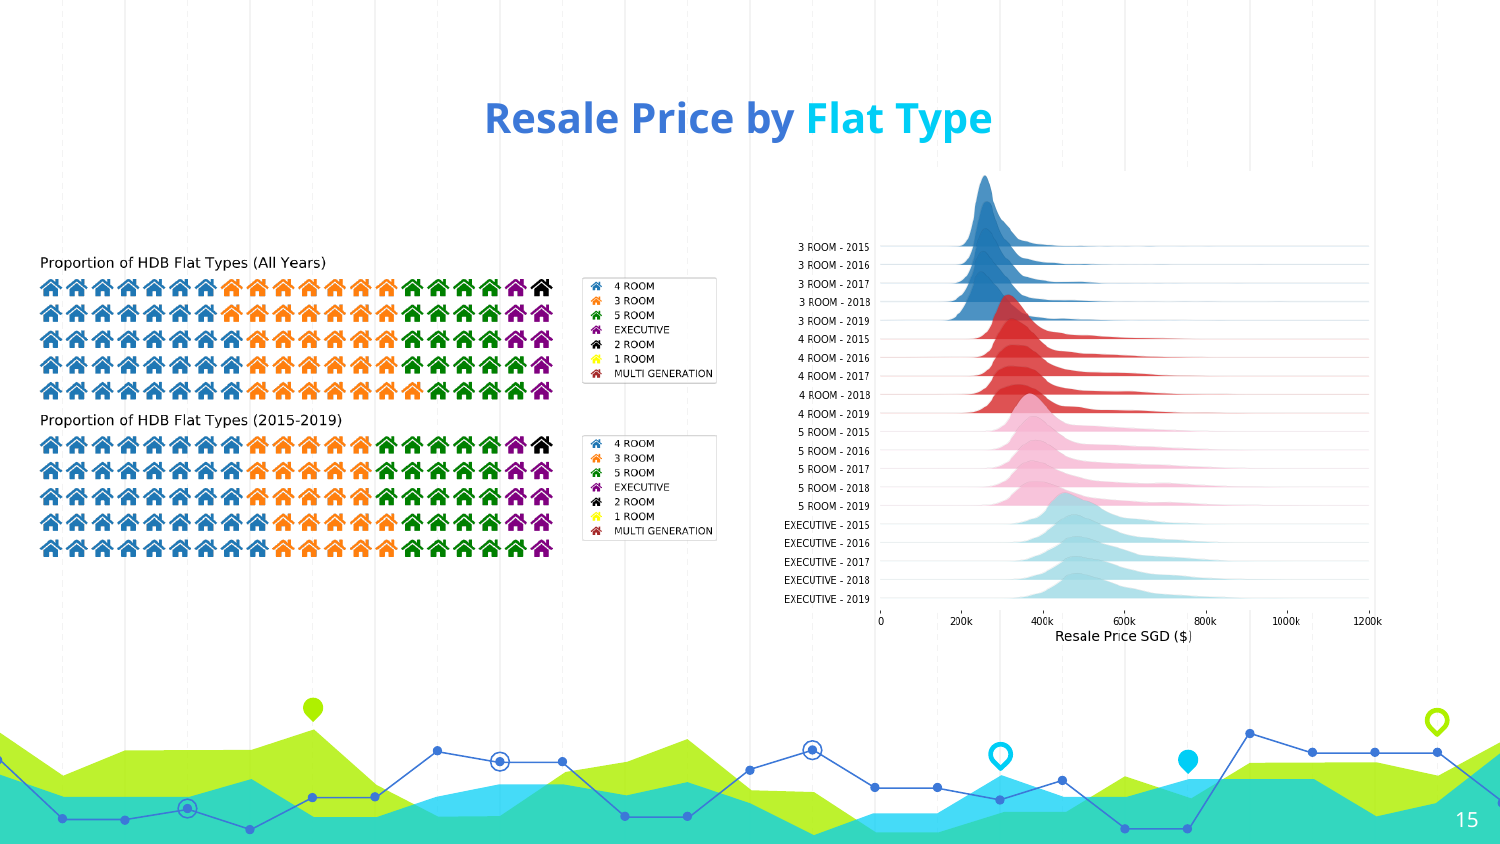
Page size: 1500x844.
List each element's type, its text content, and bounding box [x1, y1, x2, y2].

title Resale Price by Flat Type [164, 39, 1313, 157]
picture [777, 165, 1389, 649]
slide_number 15 [1403, 791, 1494, 844]
picture [33, 250, 723, 564]
